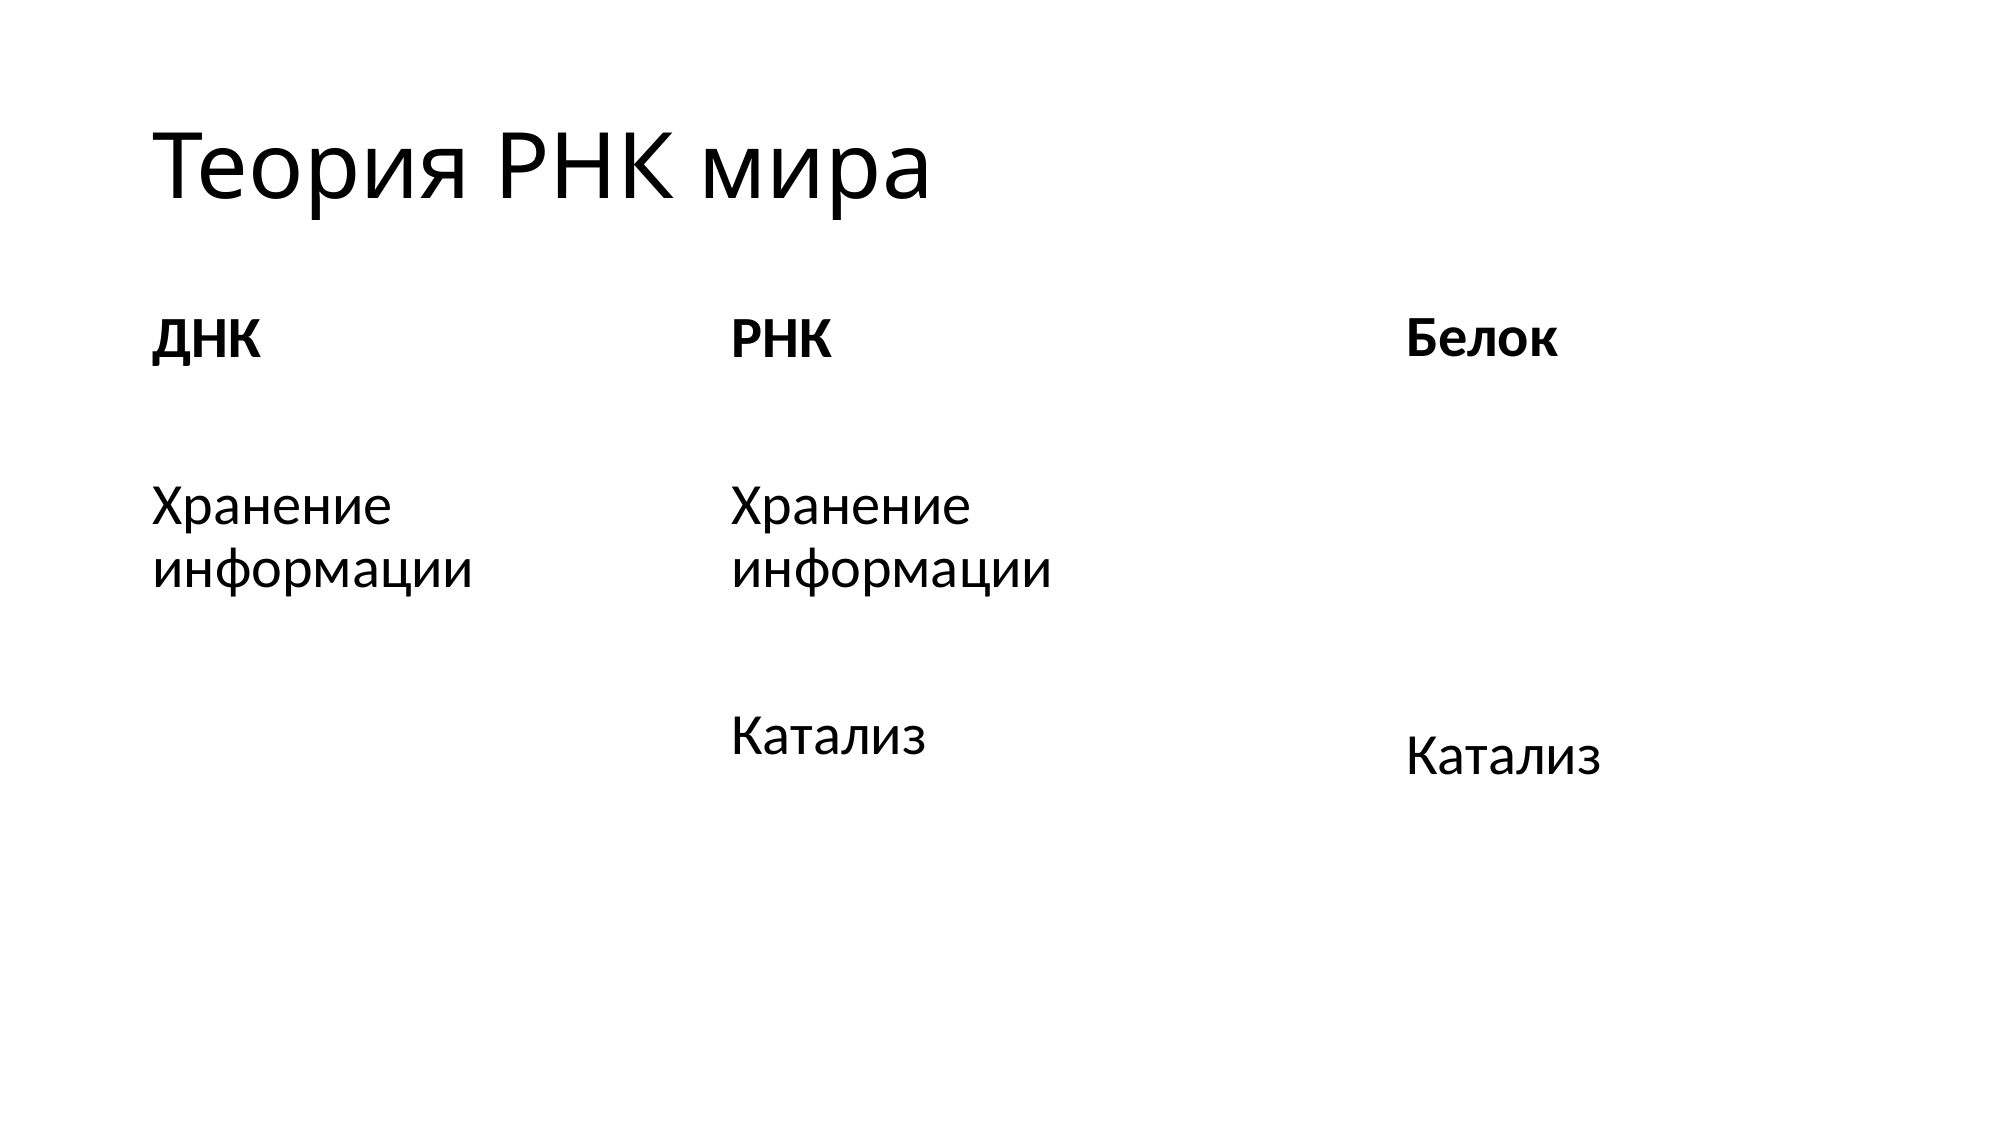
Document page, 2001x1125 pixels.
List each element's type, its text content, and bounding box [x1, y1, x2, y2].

text_box Белок Катализ [1391, 298, 1909, 1013]
text_box РНК Хранение информации Катализ [716, 299, 1234, 1014]
list ДНК Хранение информации [137, 299, 655, 1014]
title Теория РНК мира [137, 59, 1863, 278]
